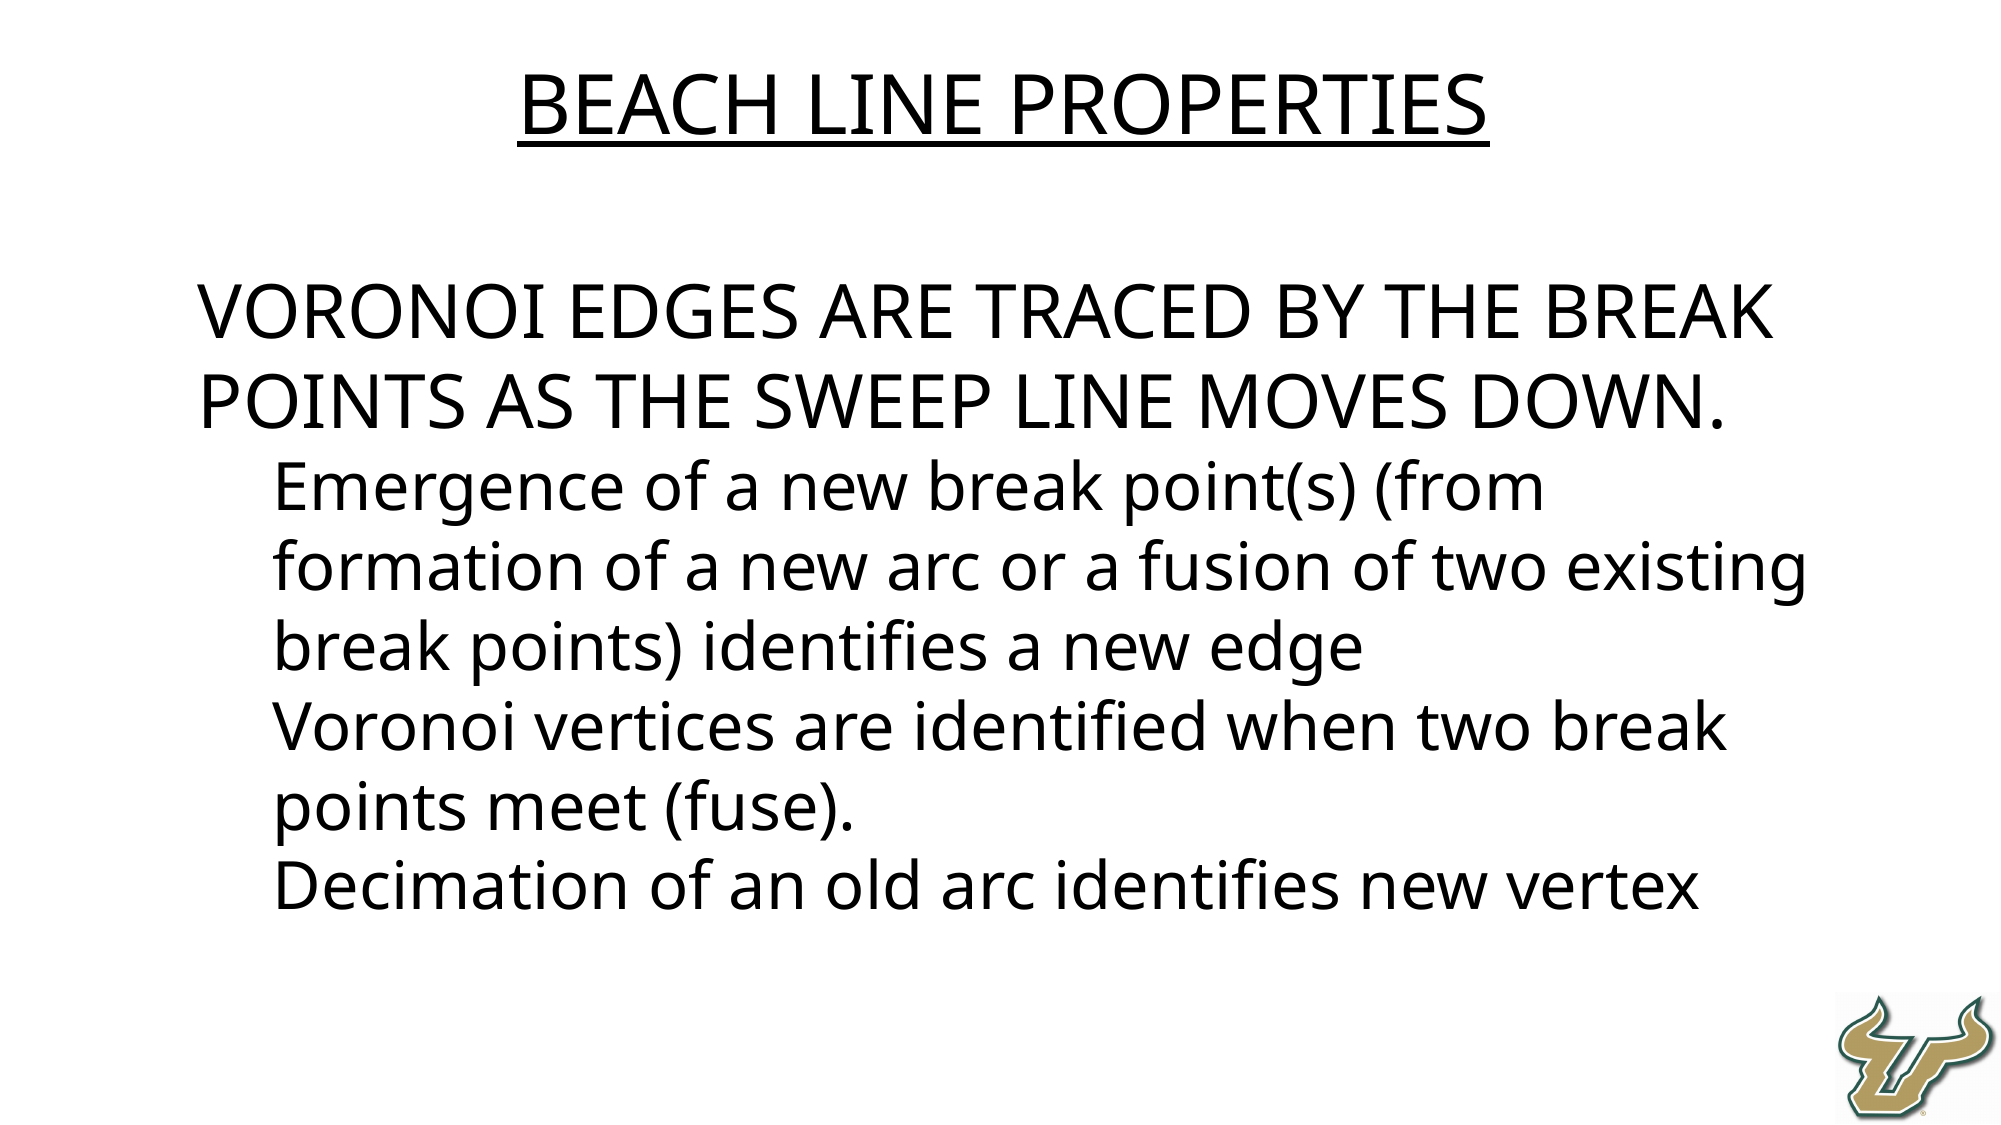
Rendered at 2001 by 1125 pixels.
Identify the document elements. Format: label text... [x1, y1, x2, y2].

list Voronoi edges are traced by the break points as the sweep line moves down. Emergence of a new break point(s) (from formation of a new arc or a fusion of two existing break points) identifies a new edge Voronoi vertices are identified when two break points meet (fuse). Decimation of an old arc identifies new vertex [107, 197, 1893, 990]
list Beach Line Properties [261, 43, 1739, 172]
picture [1835, 992, 2000, 1124]
